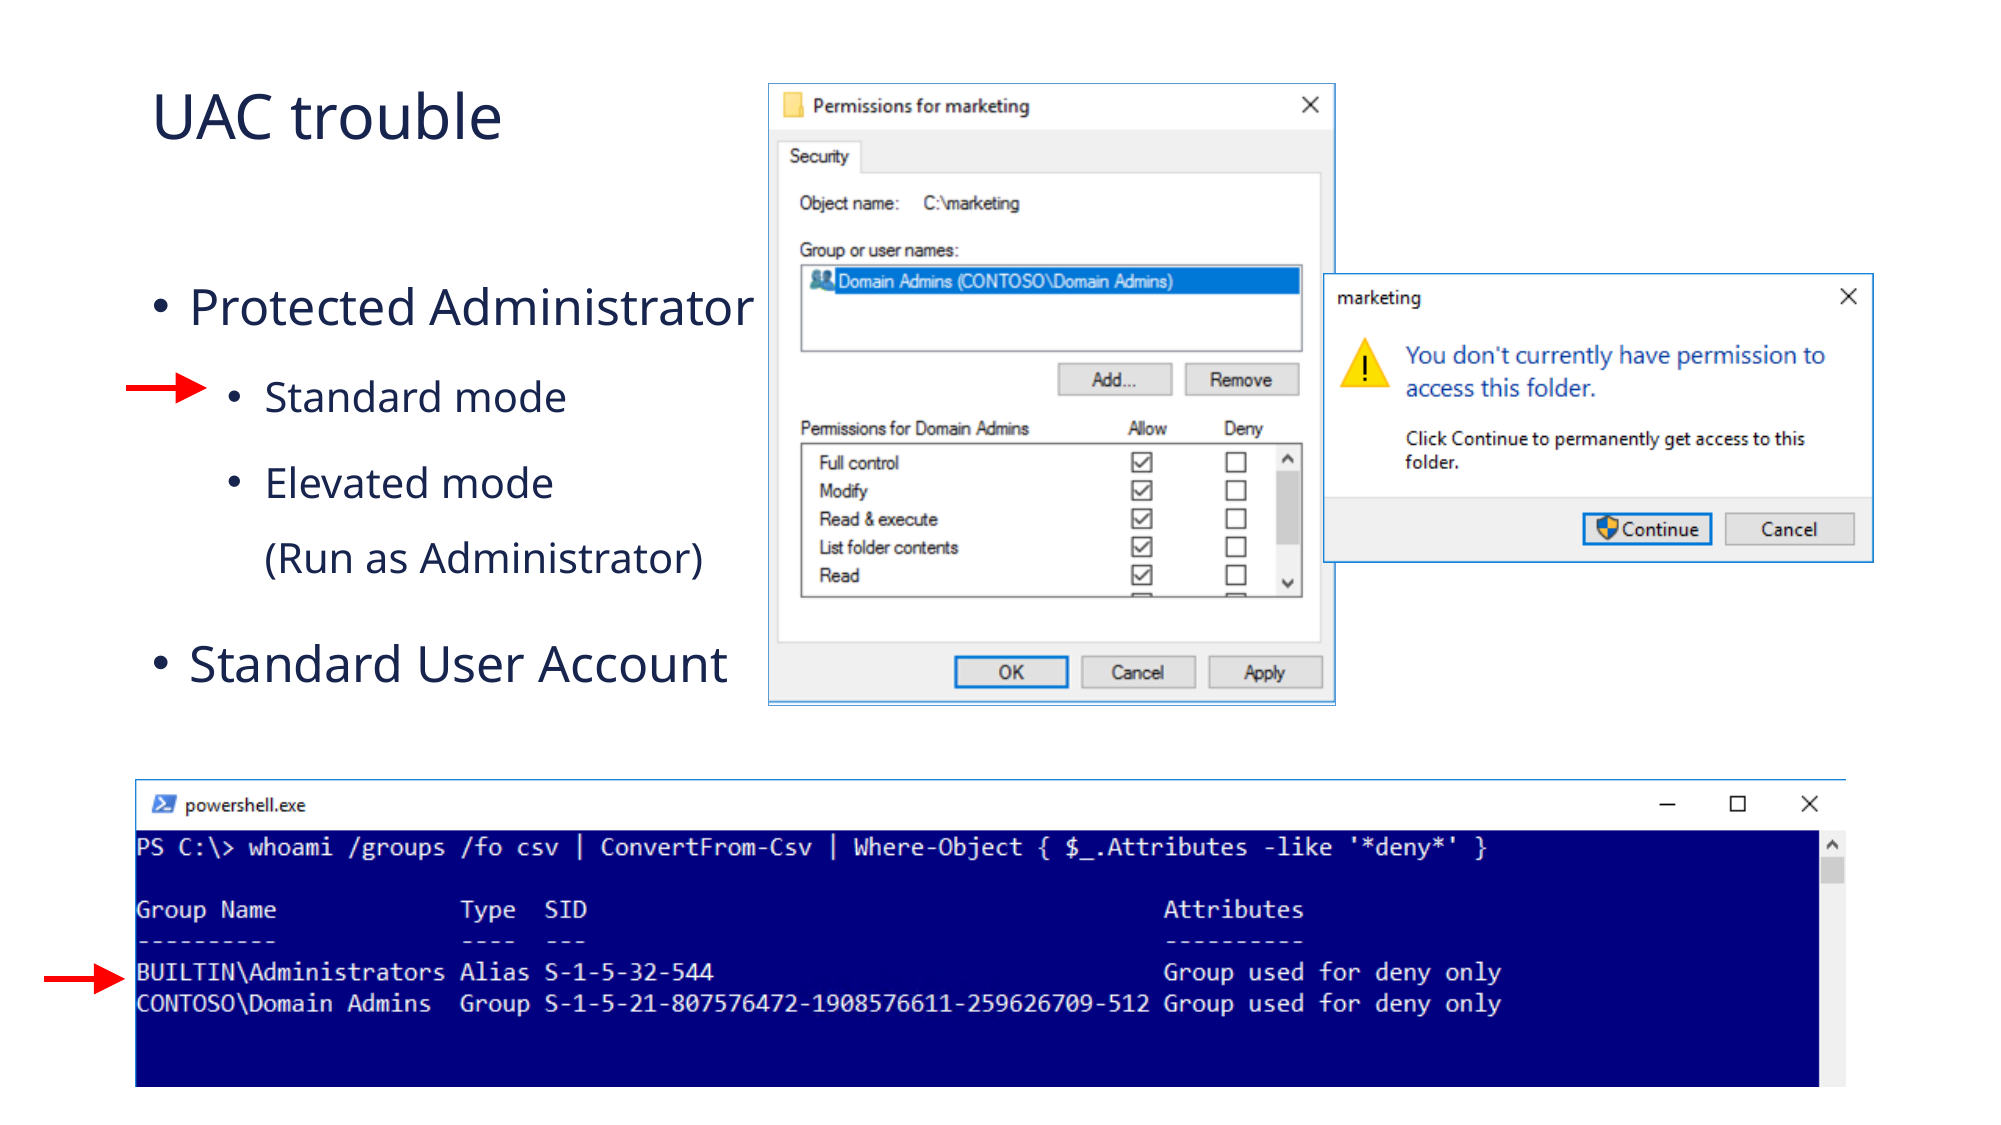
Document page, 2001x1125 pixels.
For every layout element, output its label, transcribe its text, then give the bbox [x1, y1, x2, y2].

picture [135, 779, 1846, 1087]
title UAC trouble [135, 72, 1861, 167]
text_box Protected Administrator Standard mode Elevated mode (Run as Administrator) Standard User Account [137, 238, 1863, 1014]
picture [768, 83, 1874, 706]
